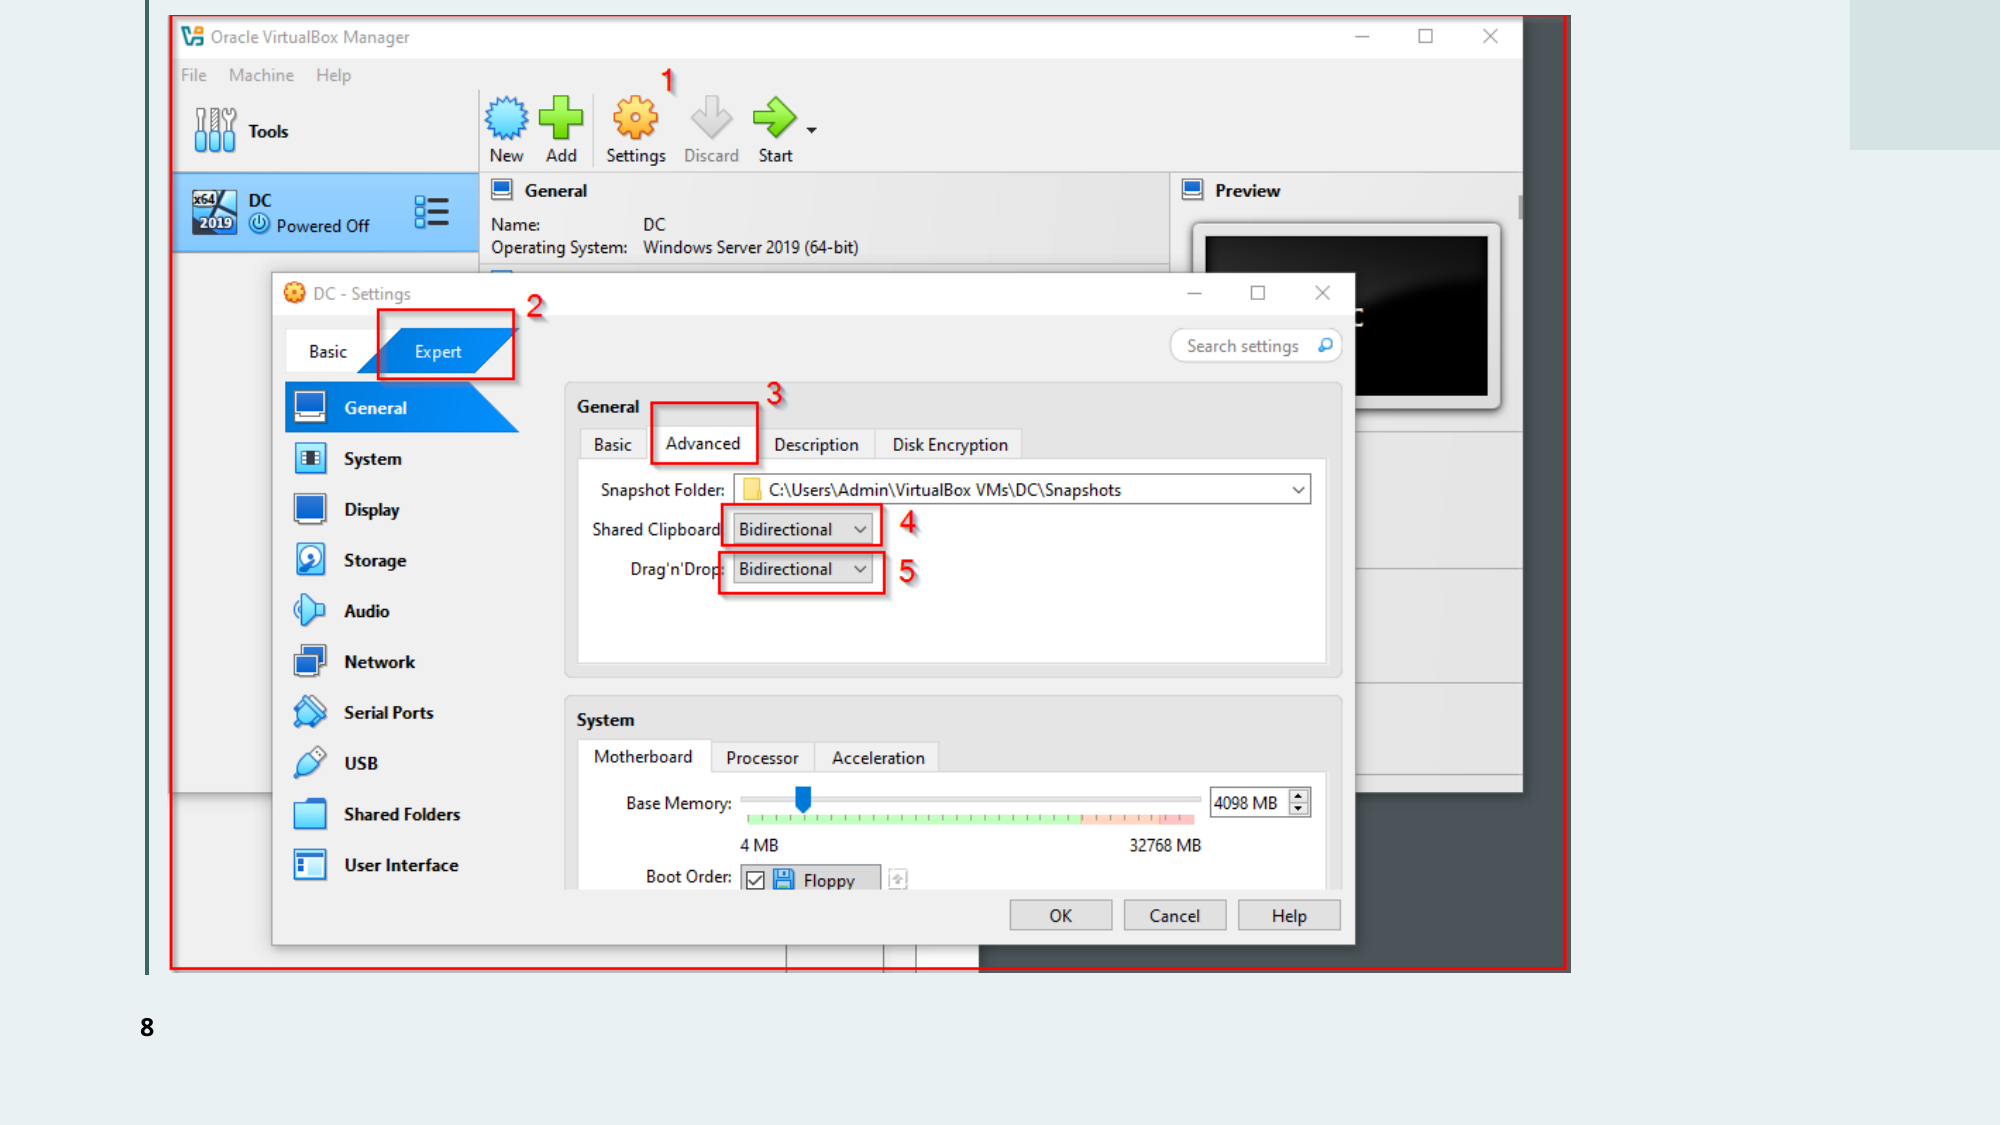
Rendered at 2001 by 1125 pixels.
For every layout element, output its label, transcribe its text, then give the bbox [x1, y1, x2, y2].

slide_number 8 [67, 975, 227, 1082]
picture [167, 15, 1571, 973]
